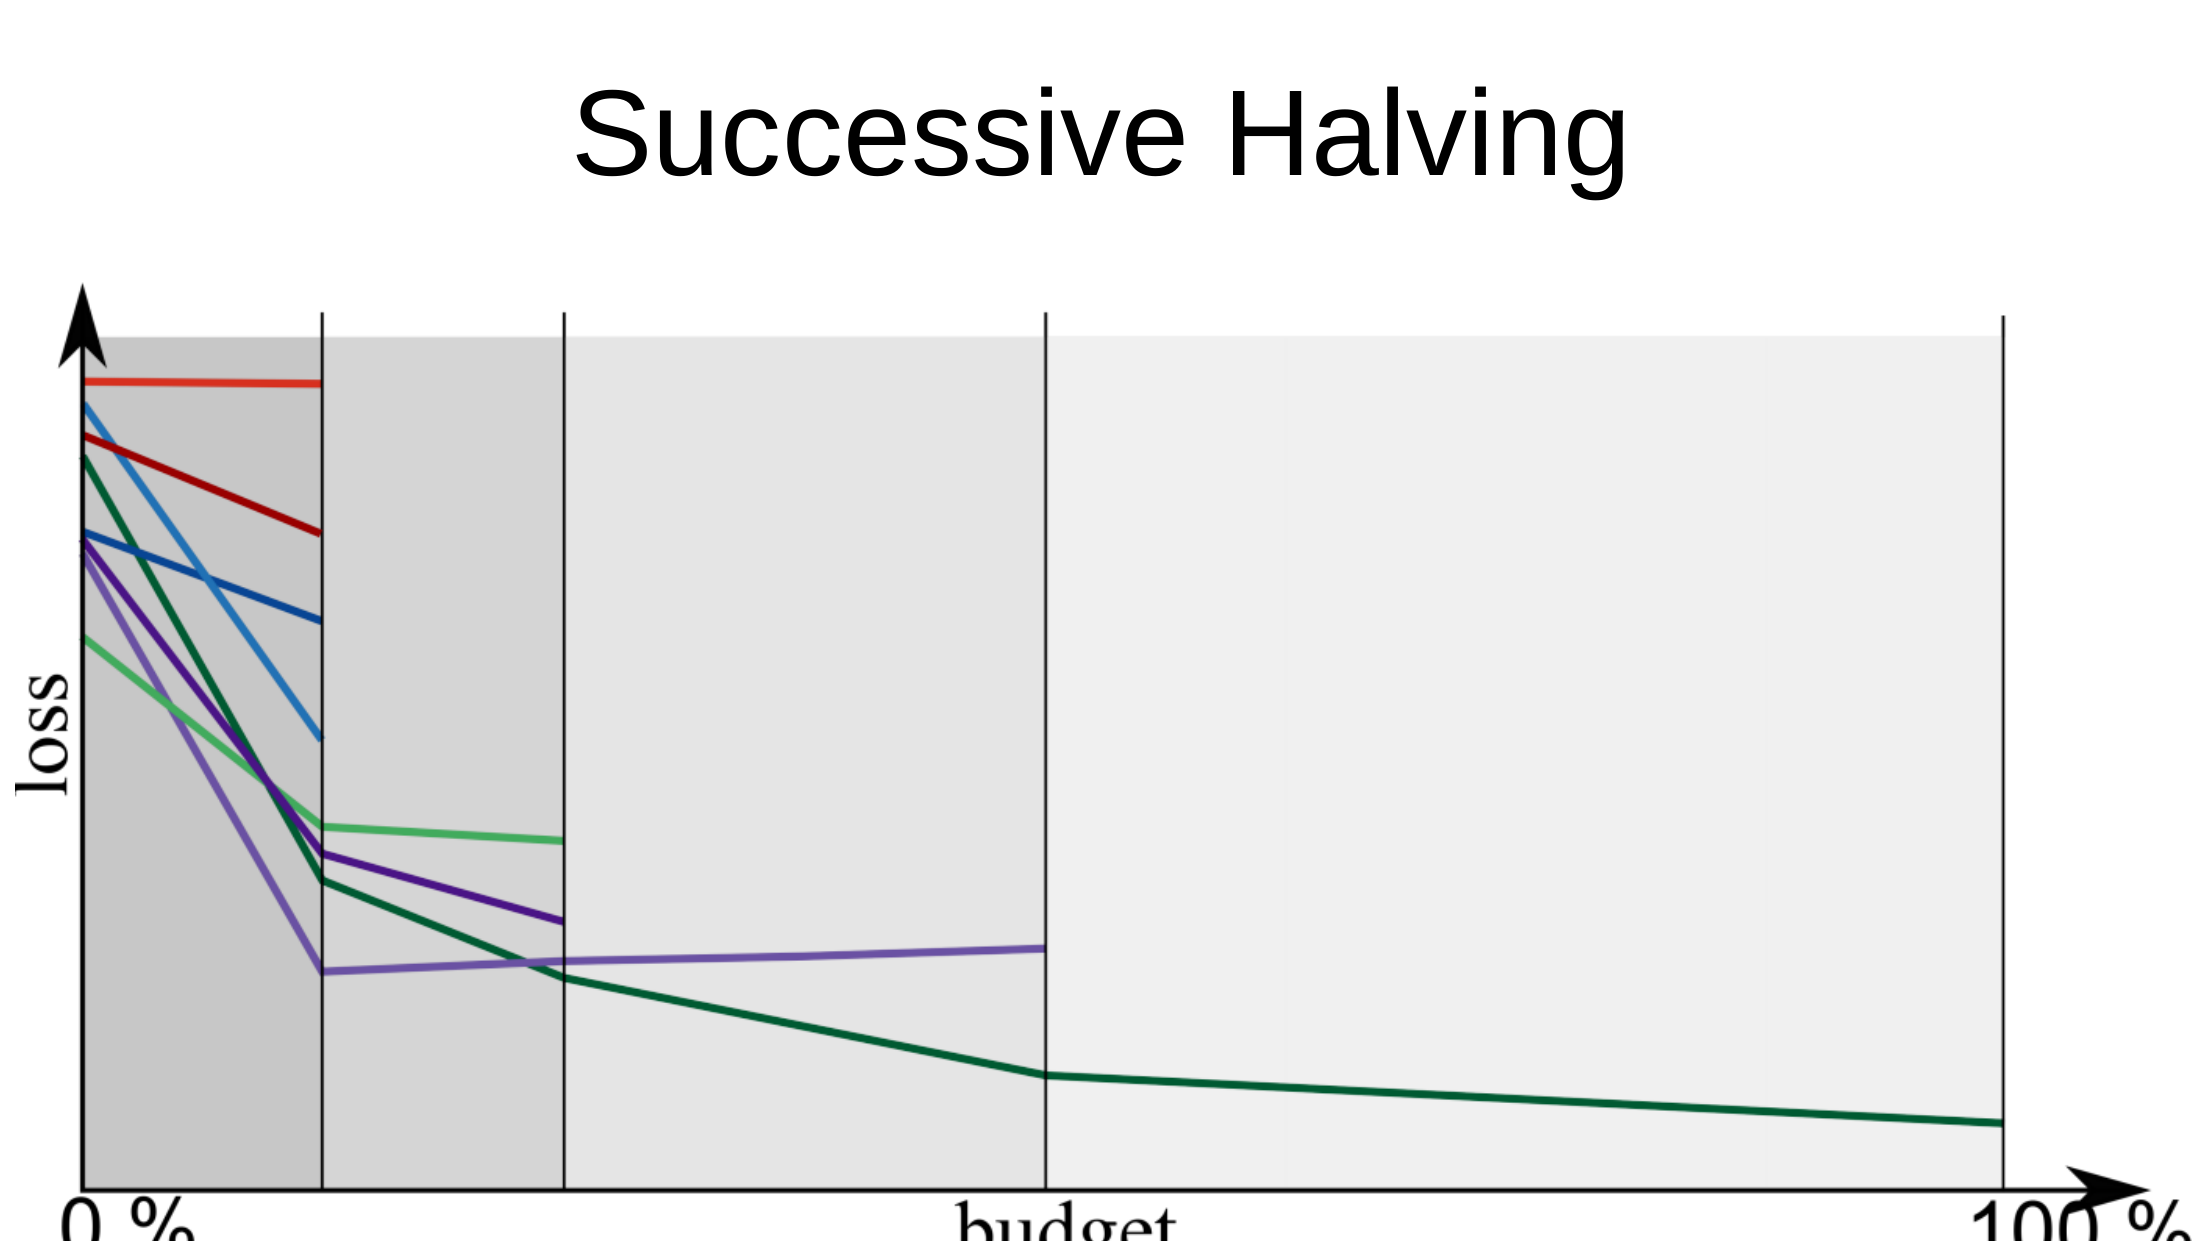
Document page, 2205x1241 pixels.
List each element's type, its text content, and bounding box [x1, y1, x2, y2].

picture [14, 233, 2205, 1241]
text_box [110, 180, 2095, 229]
text_box Successive Halving [110, 0, 2095, 180]
